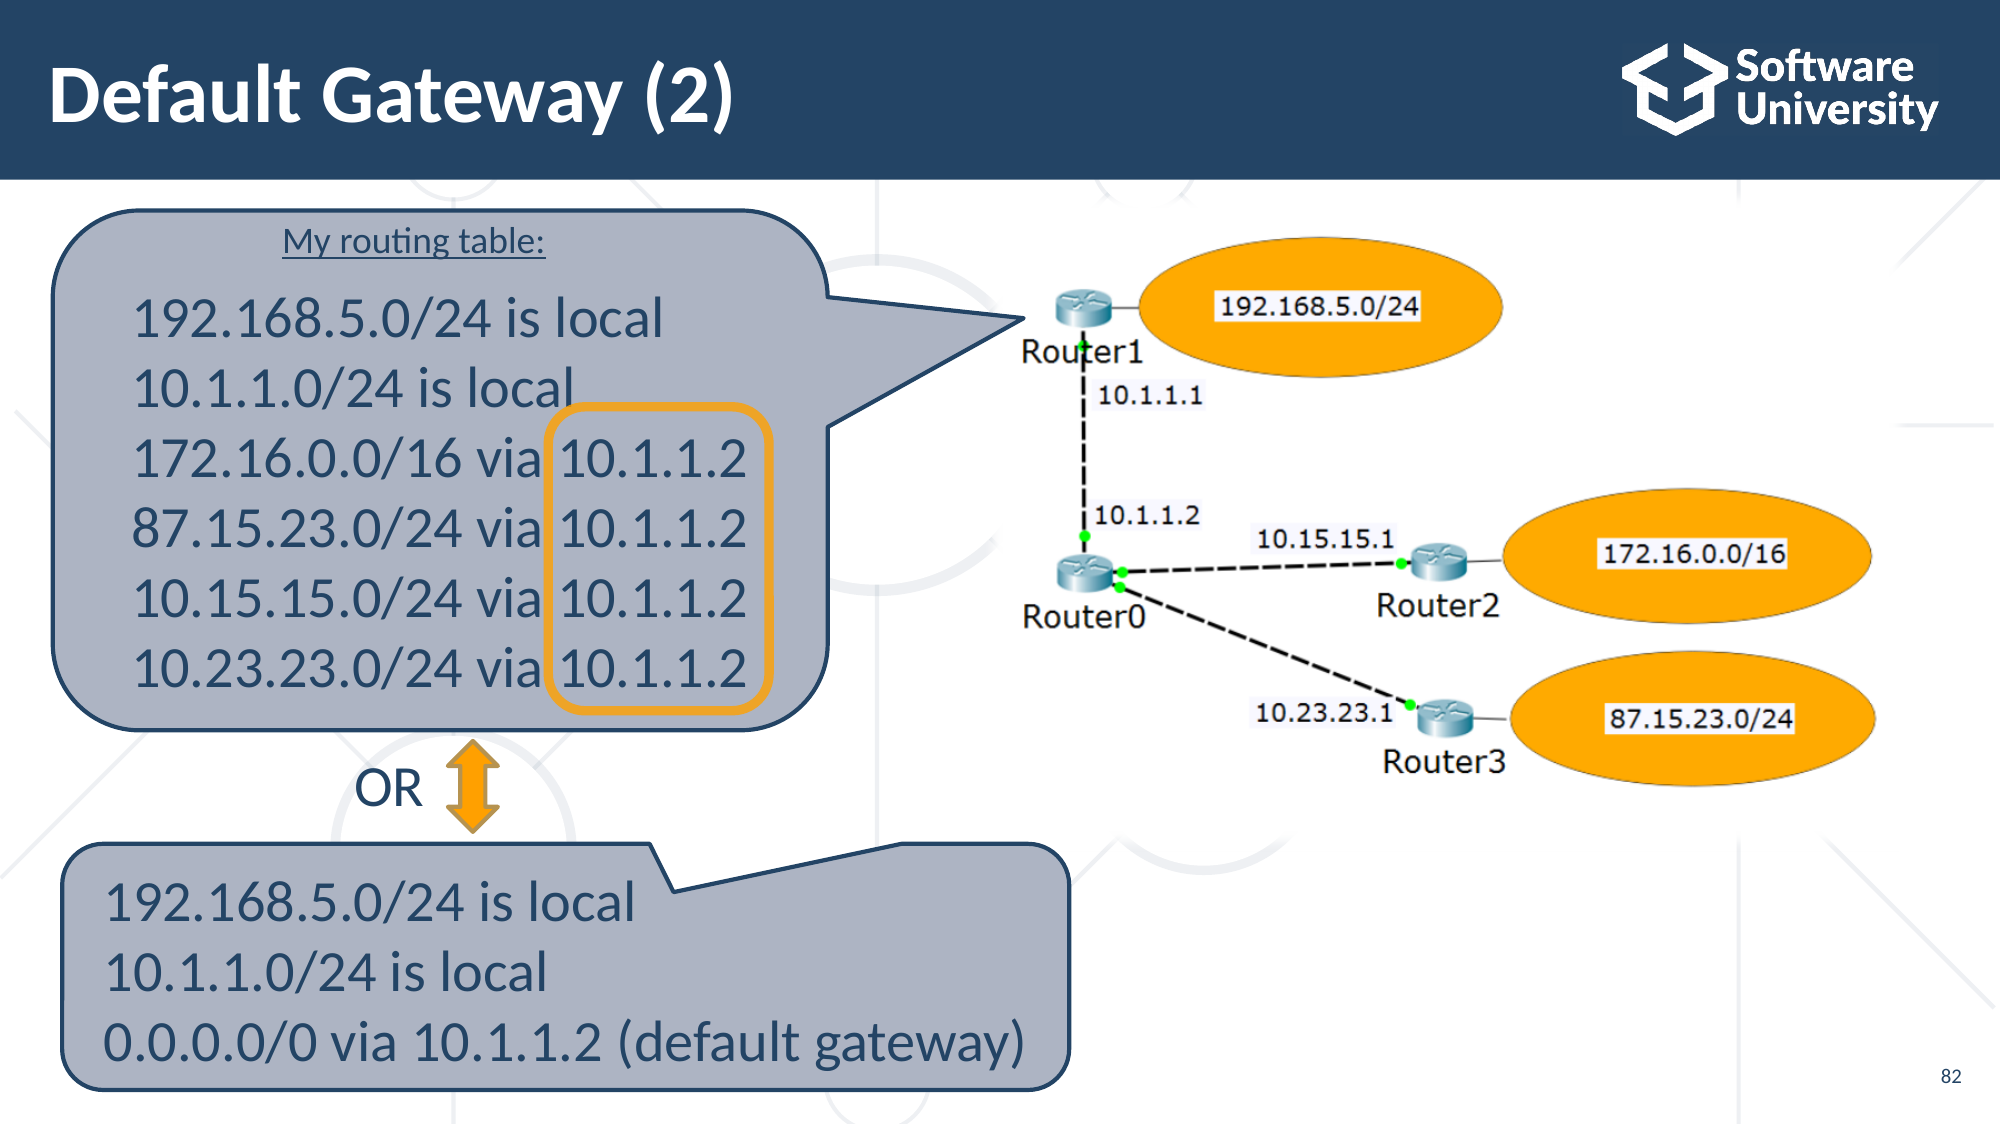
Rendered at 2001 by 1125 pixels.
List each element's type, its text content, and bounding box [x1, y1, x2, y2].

text_box [546, 404, 772, 713]
slide_number 82 [1897, 1049, 1968, 1101]
text_box 192.168.5.0/24 is local 10.1.1.0/24 is local 0.0.0.0/0 via 10.1.1.2 (default gateway) [88, 856, 1043, 1081]
text_box [50, 208, 978, 733]
title Default Gateway (2) [31, 16, 1591, 162]
text_box [60, 841, 1072, 1093]
text_box 192.168.5.0/24 is local 10.1.1.0/24 is local 172.16.0.0/16 via 10.1.1.2 87.15.23.0/24 via 10.1.1.2 10.15.15.0/24 via 10.1.1.2 10.23.23.0/24 via 10.1.1.2 [116, 271, 765, 707]
picture [983, 188, 1911, 853]
text_box [445, 738, 500, 834]
text_box My routing table: [267, 209, 561, 269]
picture [1622, 43, 1939, 136]
text_box OR [339, 740, 440, 826]
